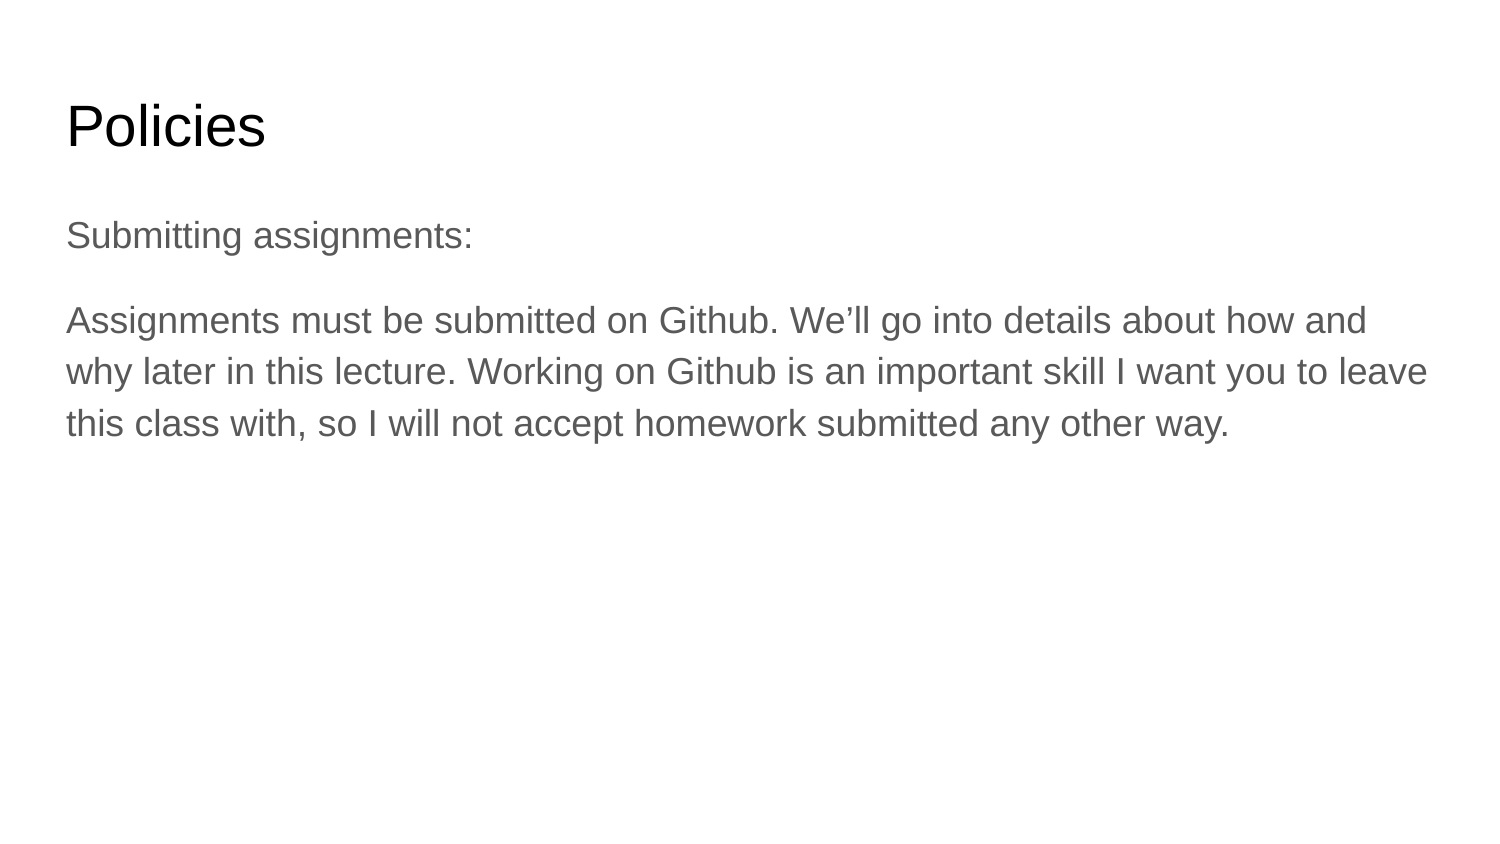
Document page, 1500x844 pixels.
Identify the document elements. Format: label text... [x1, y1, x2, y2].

list Submitting assignments: Assignments must be submitted on Github. We’ll go into details about how and why later in this lecture. Working on Github is an important skill I want you to leave this class with, so I will not accept homework submitted any other way. [51, 189, 1449, 750]
title Policies [51, 72, 1449, 167]
